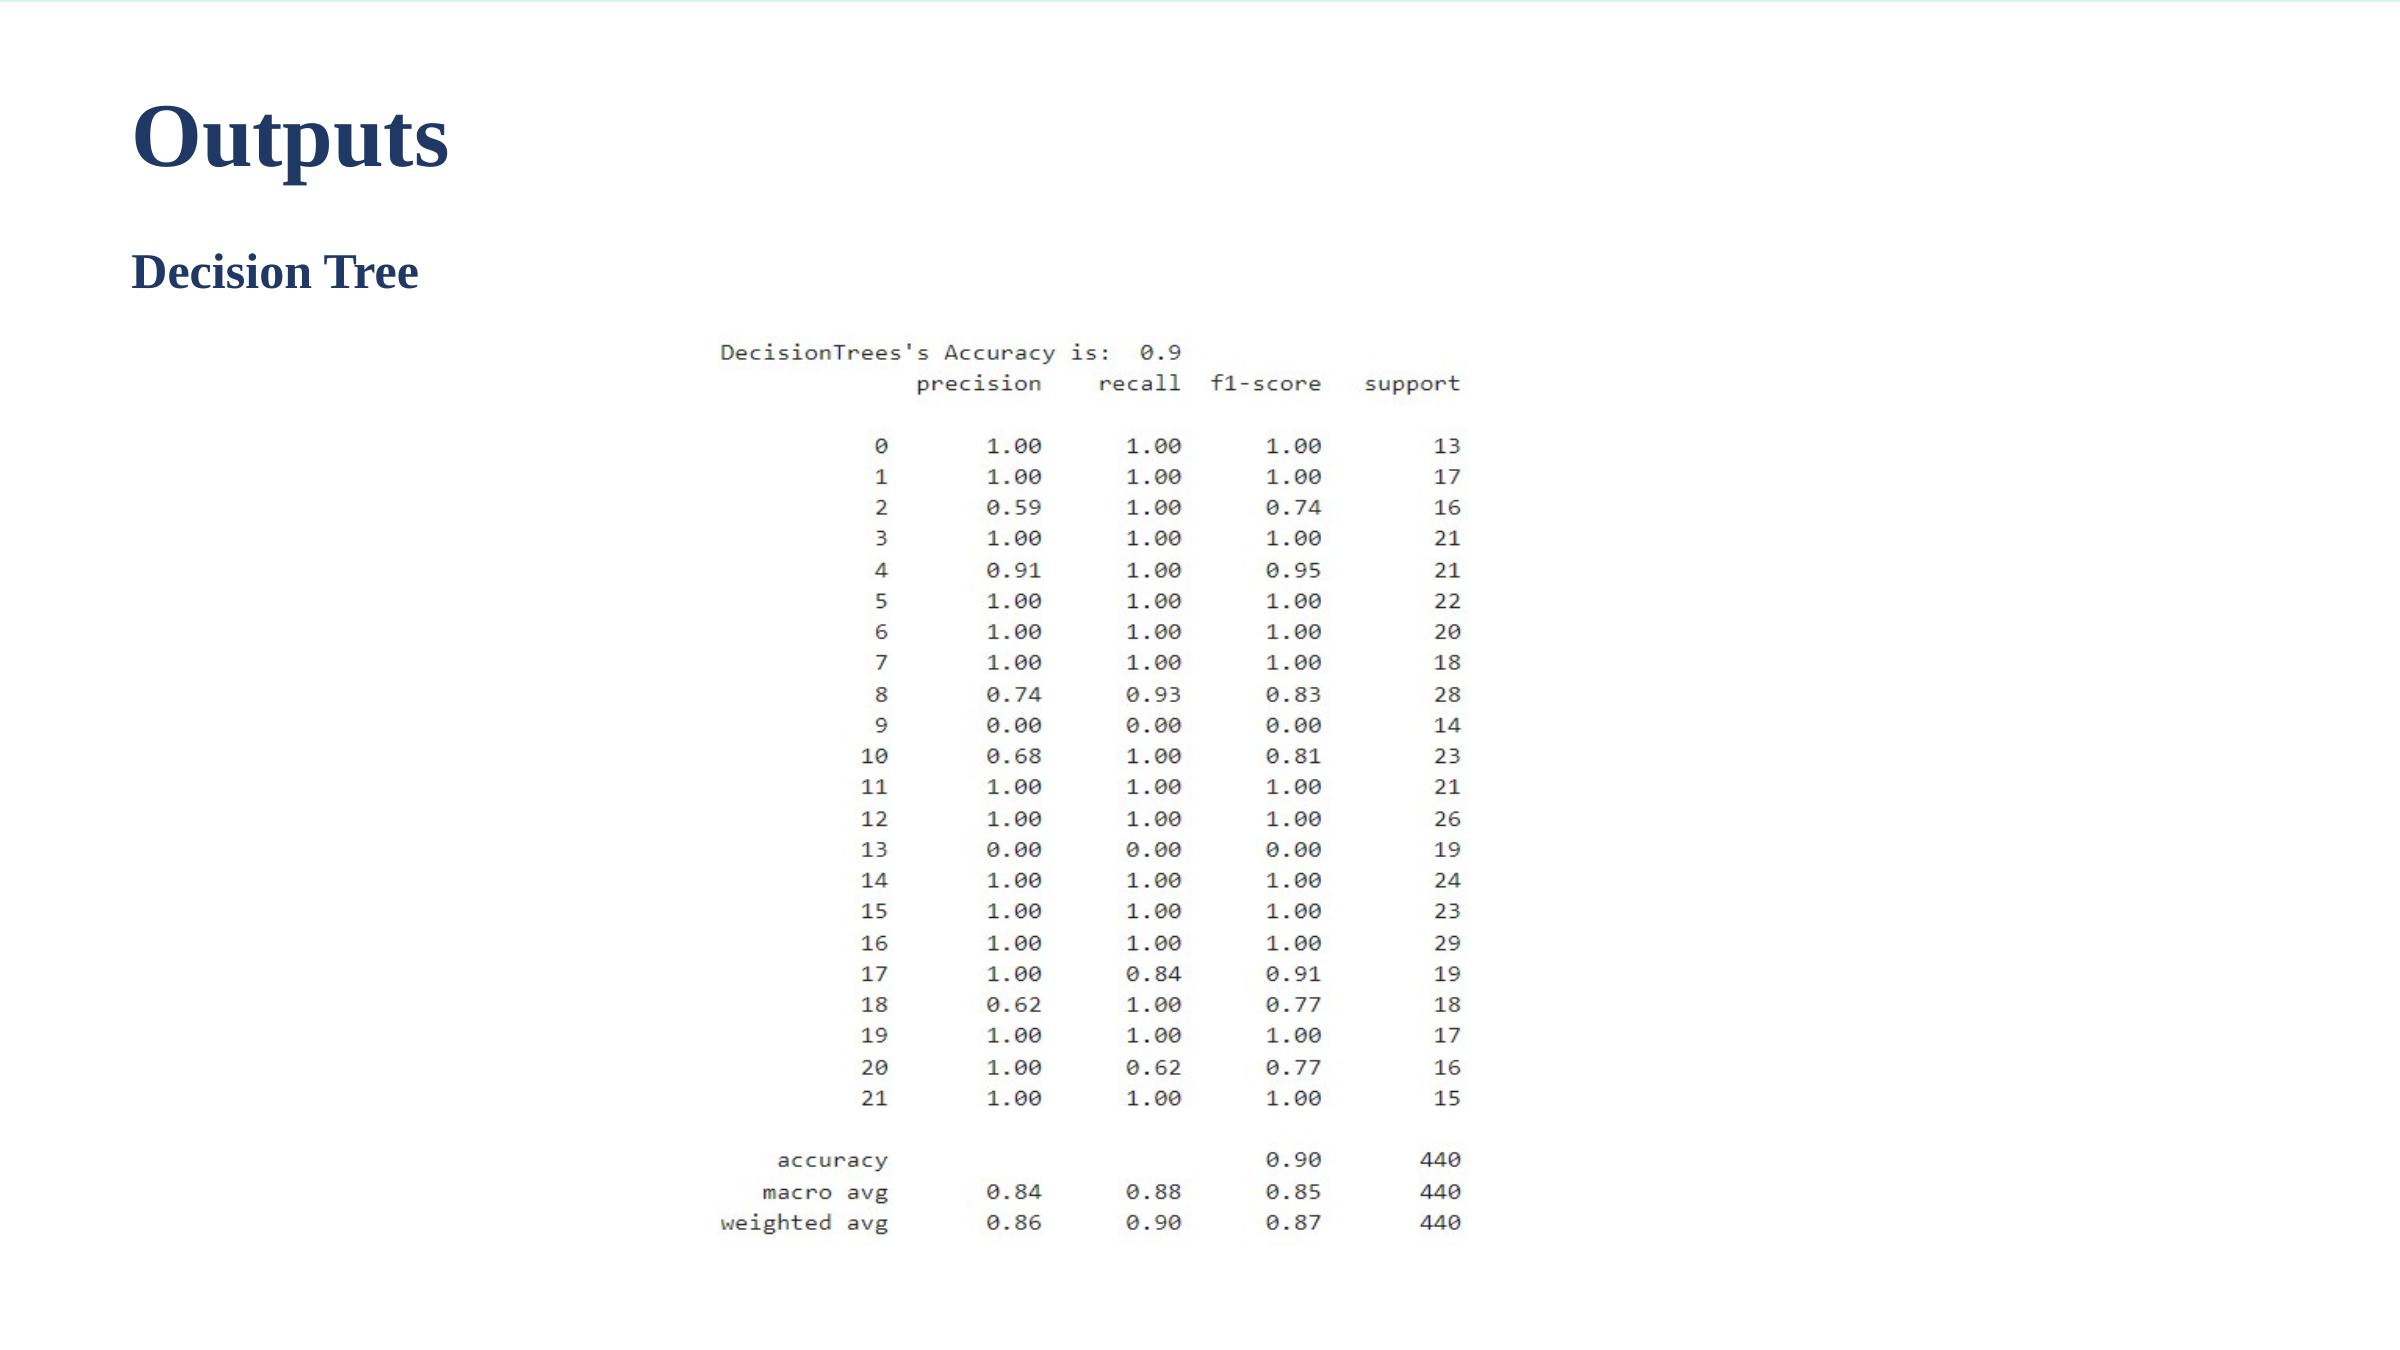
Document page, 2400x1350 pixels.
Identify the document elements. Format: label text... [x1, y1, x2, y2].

text_box Decision Tree [116, 231, 543, 307]
text_box [0, 1, 2400, 1350]
picture [717, 335, 1526, 1246]
text_box Outputs [116, 62, 1246, 290]
